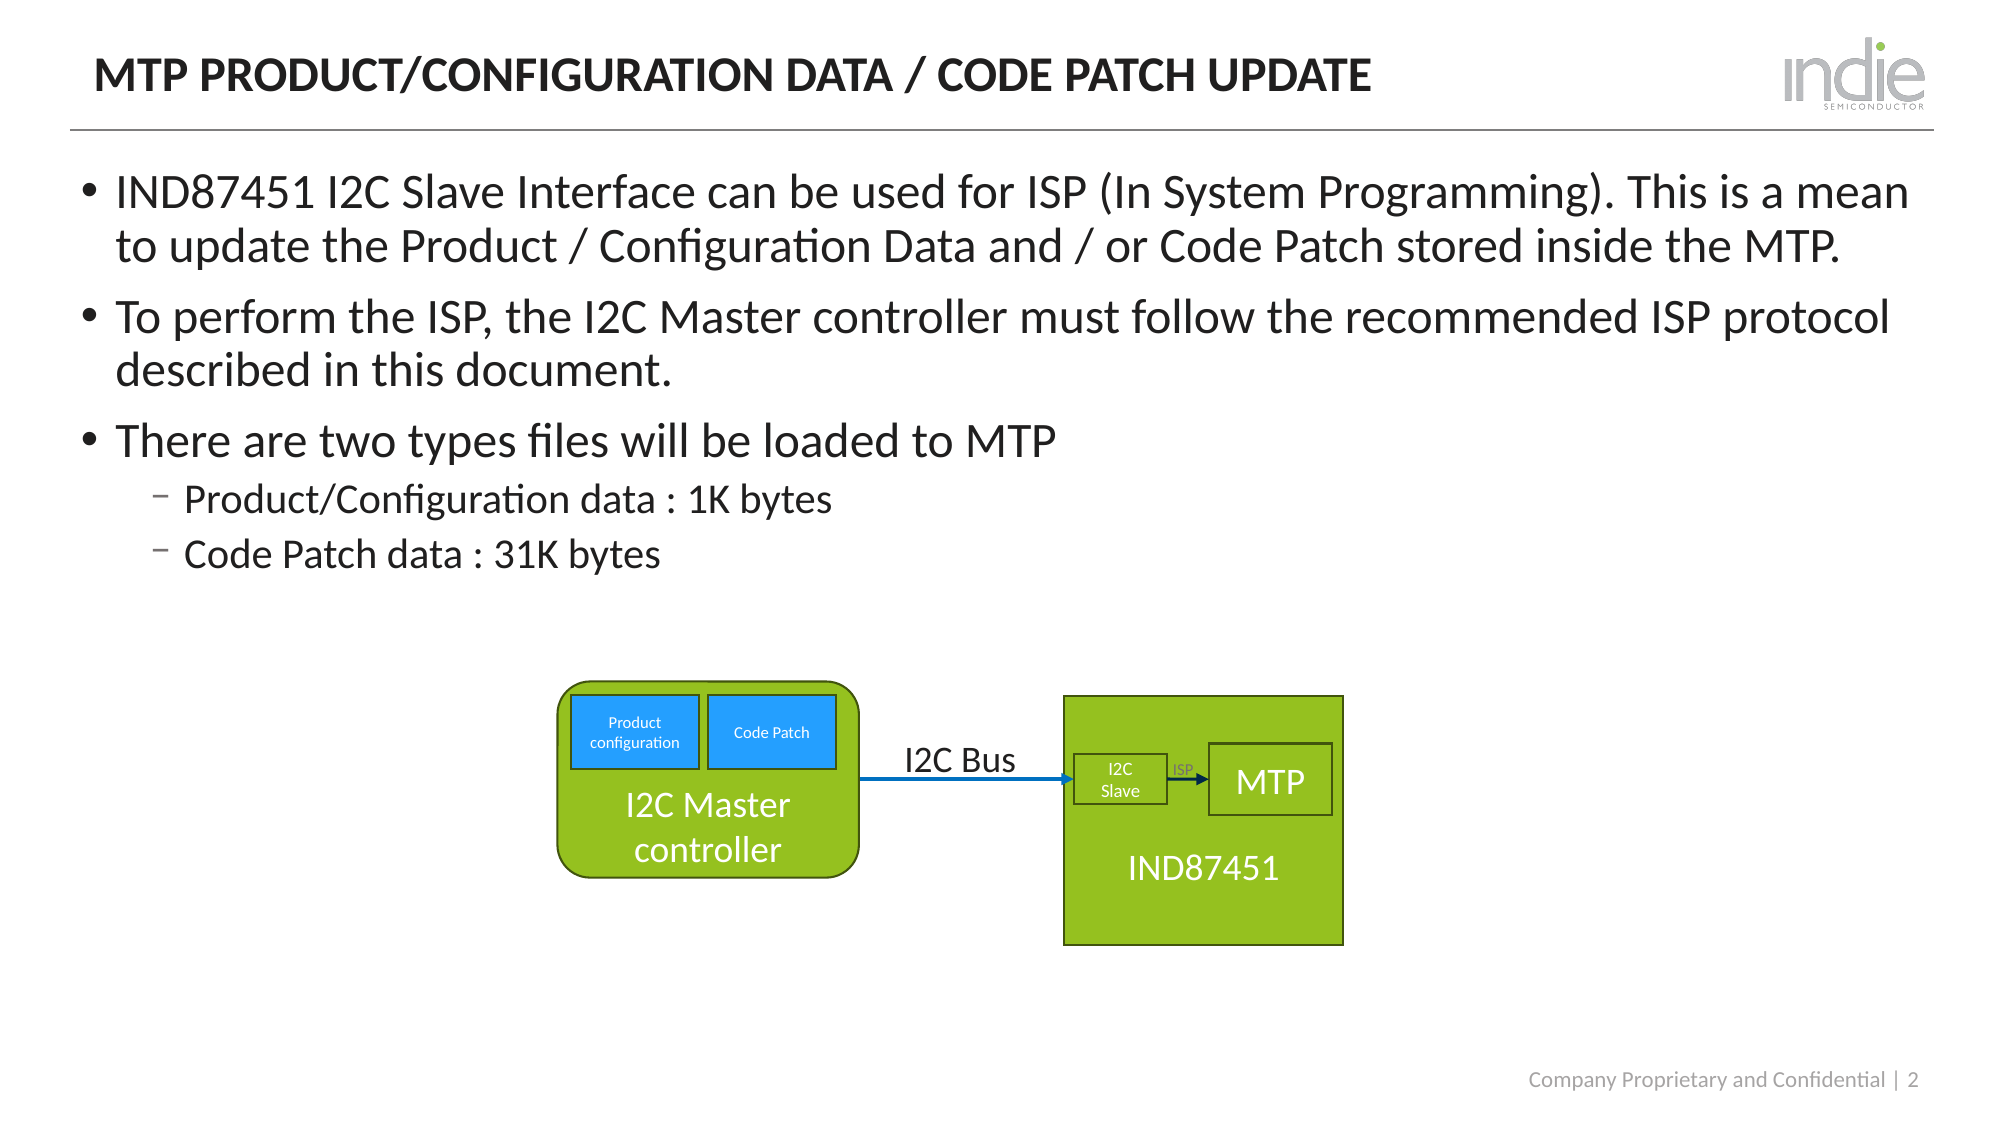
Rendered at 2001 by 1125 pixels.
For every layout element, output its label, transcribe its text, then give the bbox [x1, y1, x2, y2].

text_box MTP [1208, 742, 1333, 816]
title MTP product/Configuration Data / code patch Update [78, 35, 1740, 116]
text_box Product configuration [570, 694, 700, 770]
picture [1779, 31, 1929, 115]
text_box Code Patch [707, 694, 837, 770]
text_box IND87451 [1063, 695, 1344, 946]
text_box I2C Slave [1073, 753, 1168, 805]
text_box I2C Bus [889, 780, 1032, 788]
text_box ISP [1158, 751, 1246, 787]
text_box I2C Bus [889, 727, 1032, 779]
list IND87451 I2C Slave Interface can be used for ISP (In System Programming). This is a mean to update the Product / Configuration Data and / or Code Patch stored inside the MTP. To perform the ISP, the I2C Master controller must follow the recommended ISP protocol described in this document. There are two types files will be loaded to MTP Product/Configuration data : 1K bytes Code Patch data : 31K bytes [65, 158, 1928, 639]
text_box I2C Master controller [556, 680, 860, 879]
